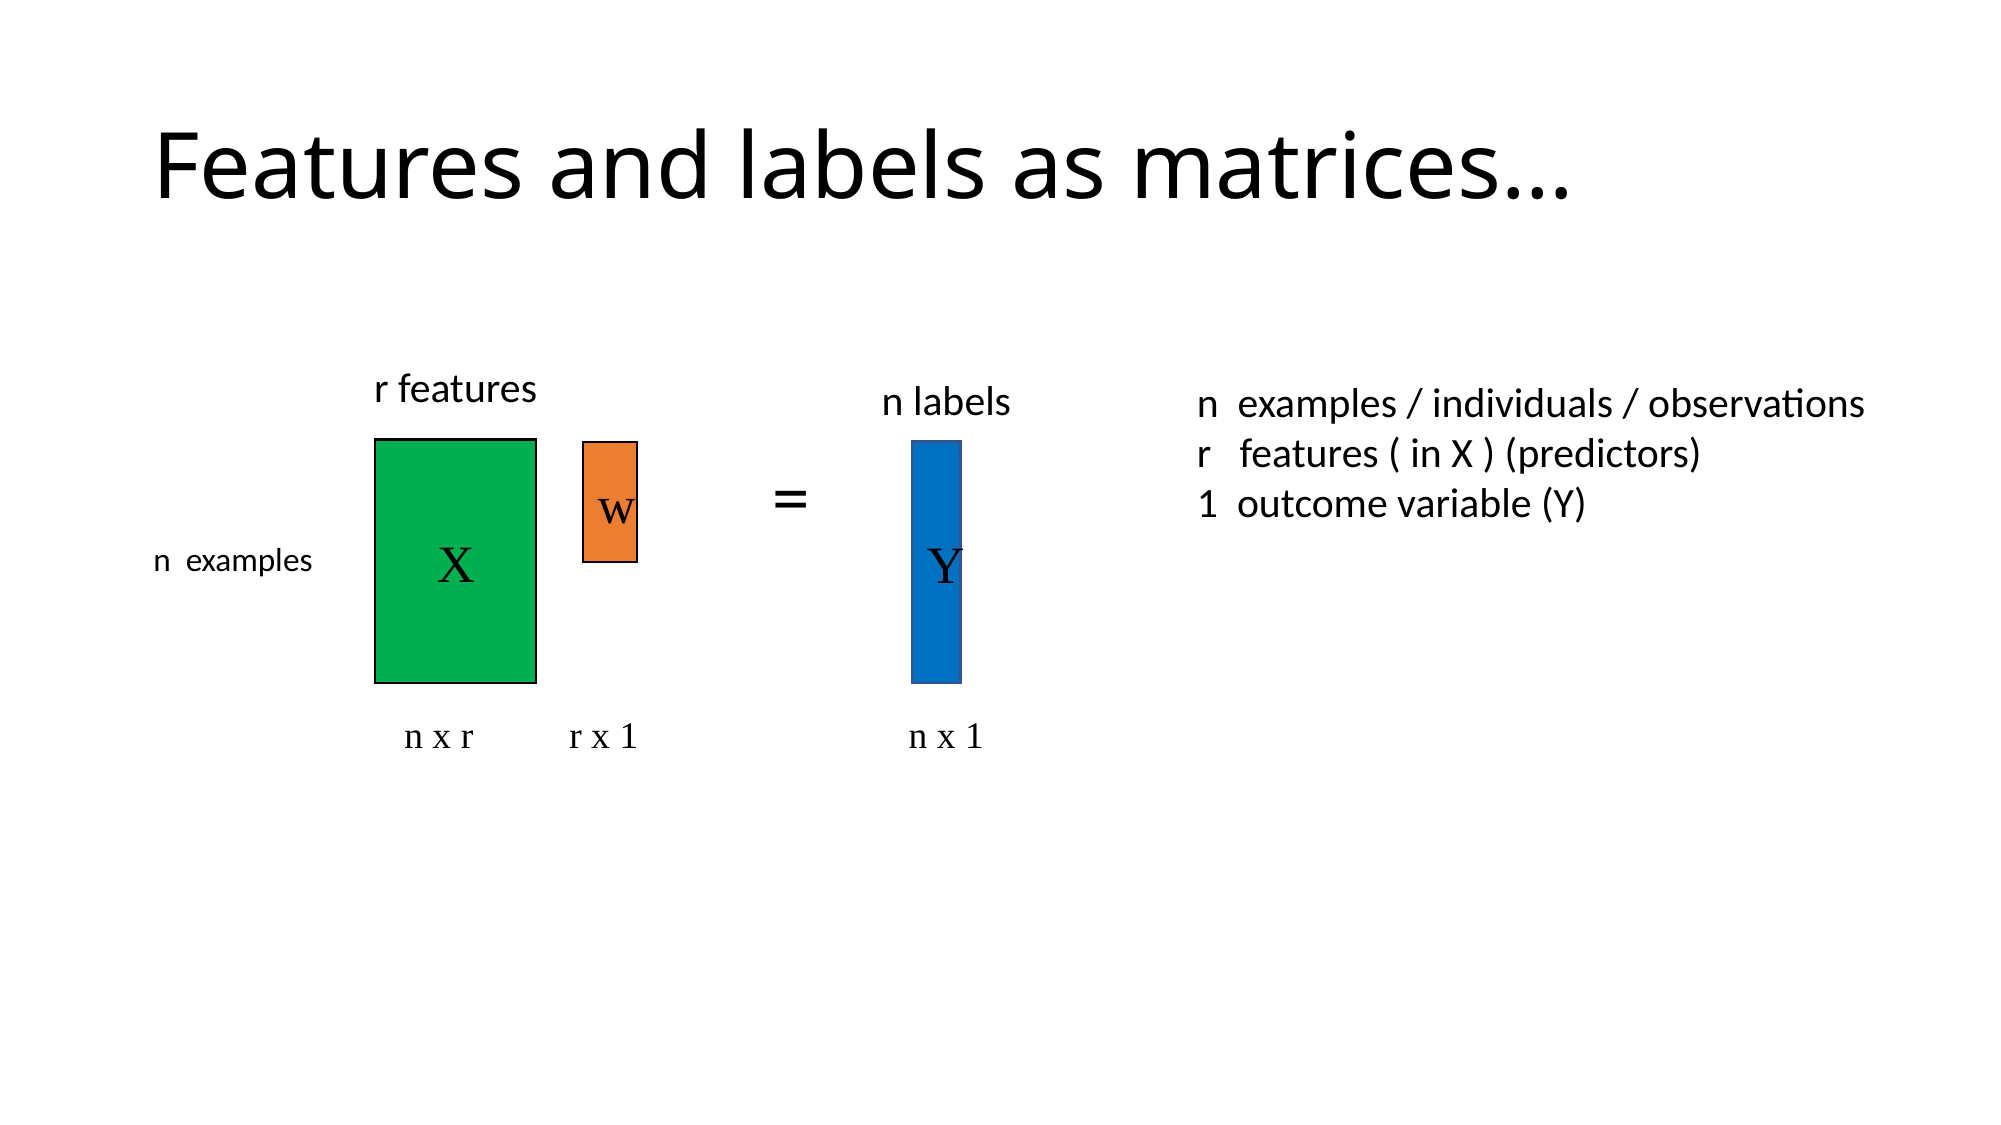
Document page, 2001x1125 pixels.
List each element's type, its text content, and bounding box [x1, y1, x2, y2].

text_box Y [911, 440, 962, 684]
text_box r x 1 [554, 703, 654, 764]
text_box n x 1 [893, 703, 999, 764]
text_box n labels [765, 366, 1128, 432]
text_box n x r [389, 703, 489, 764]
text_box = [757, 441, 825, 547]
title Features and labels as matrices… [137, 59, 1863, 278]
text_box n examples / individuals / observations r features ( in X ) (predictors) 1 outcome variable (Y) [1182, 368, 2000, 534]
text_box X [374, 438, 537, 684]
text_box w [582, 441, 638, 563]
text_box n examples [138, 531, 328, 586]
text_box r features [274, 353, 637, 419]
